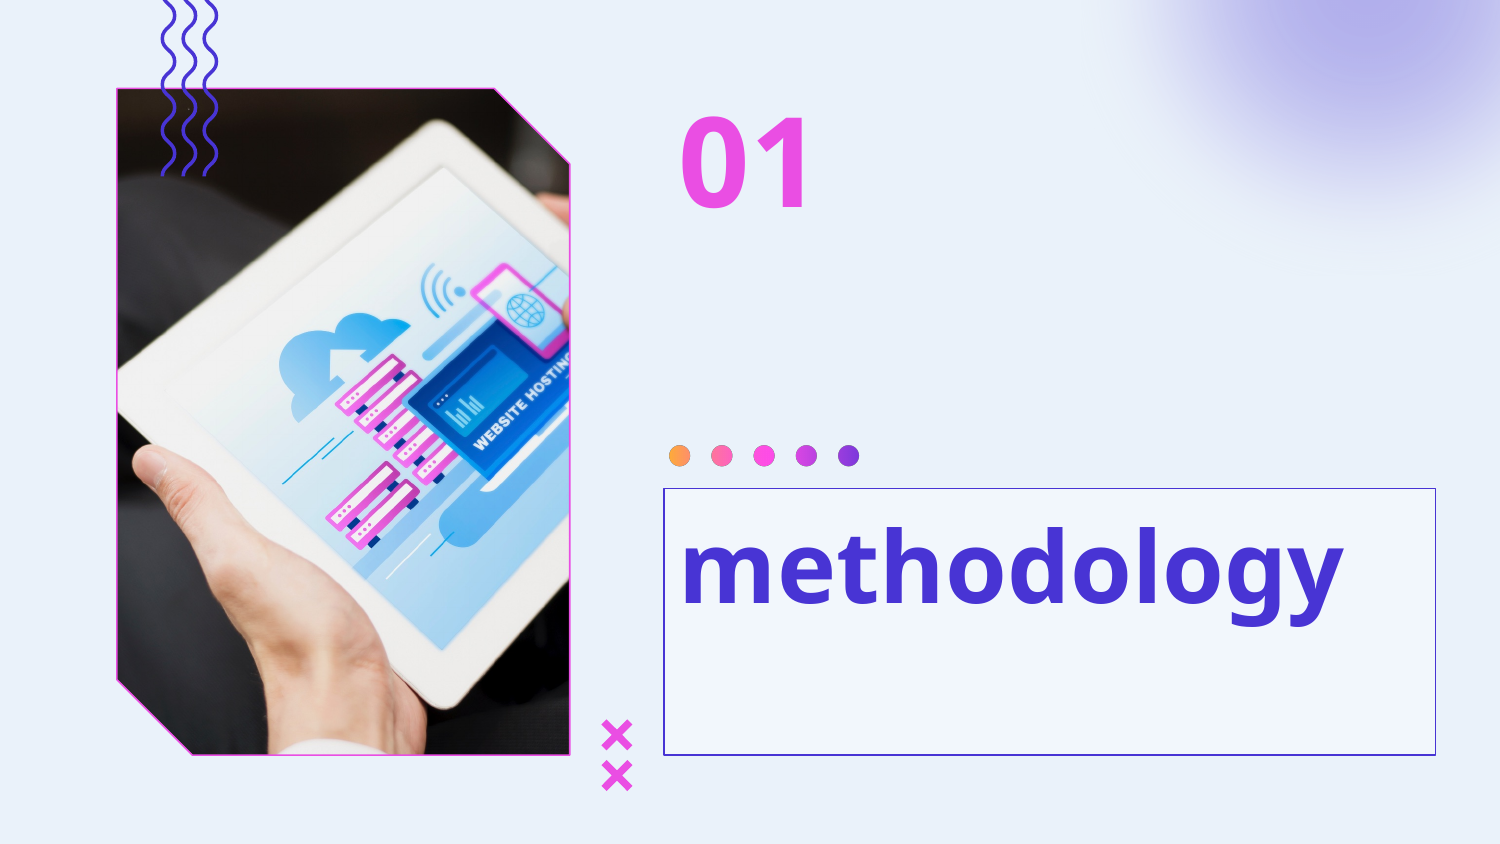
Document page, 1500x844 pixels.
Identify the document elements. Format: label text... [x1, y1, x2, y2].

picture [116, 88, 570, 756]
title Deliverables and time frame [1081, 0, 1500, 280]
title methodology [663, 488, 1436, 756]
picture [663, 440, 867, 473]
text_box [160, 0, 219, 177]
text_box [580, 739, 653, 771]
title 01 [663, 88, 906, 227]
